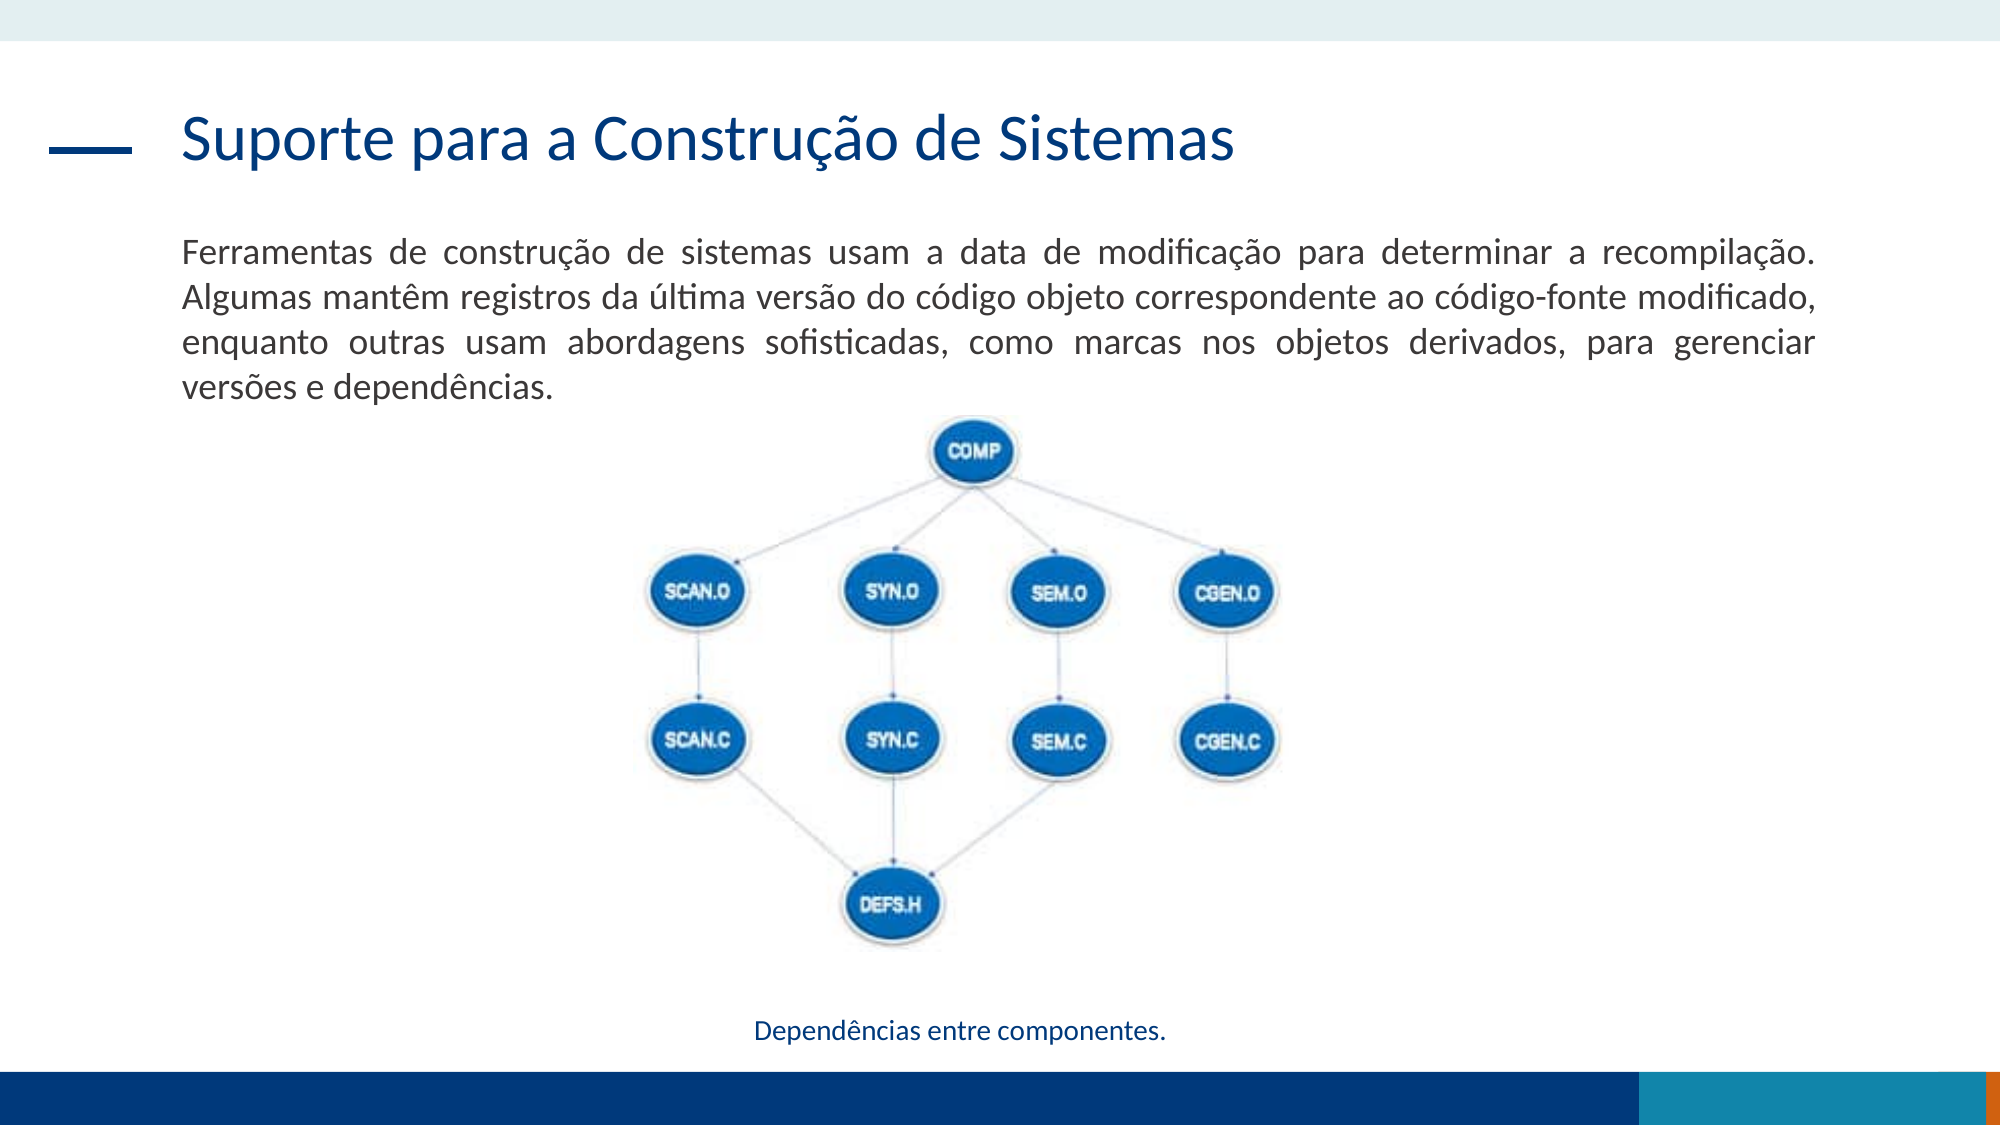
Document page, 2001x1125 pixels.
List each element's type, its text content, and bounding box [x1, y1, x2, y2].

text_box Dependências entre componentes. [598, 1003, 1323, 1054]
text_box Ferramentas de construção de sistemas usam a data de modificação para determinar a recompilação. Algumas mantêm registros da última versão do código objeto correspondente ao código-fonte modificado, enquanto outras usam abordagens sofisticadas, como marcas nos objetos derivados, para gerenciar versões e dependências. [167, 219, 1833, 415]
list Suporte para a Construção de Sistemas [167, 95, 1833, 219]
picture [632, 415, 1289, 952]
